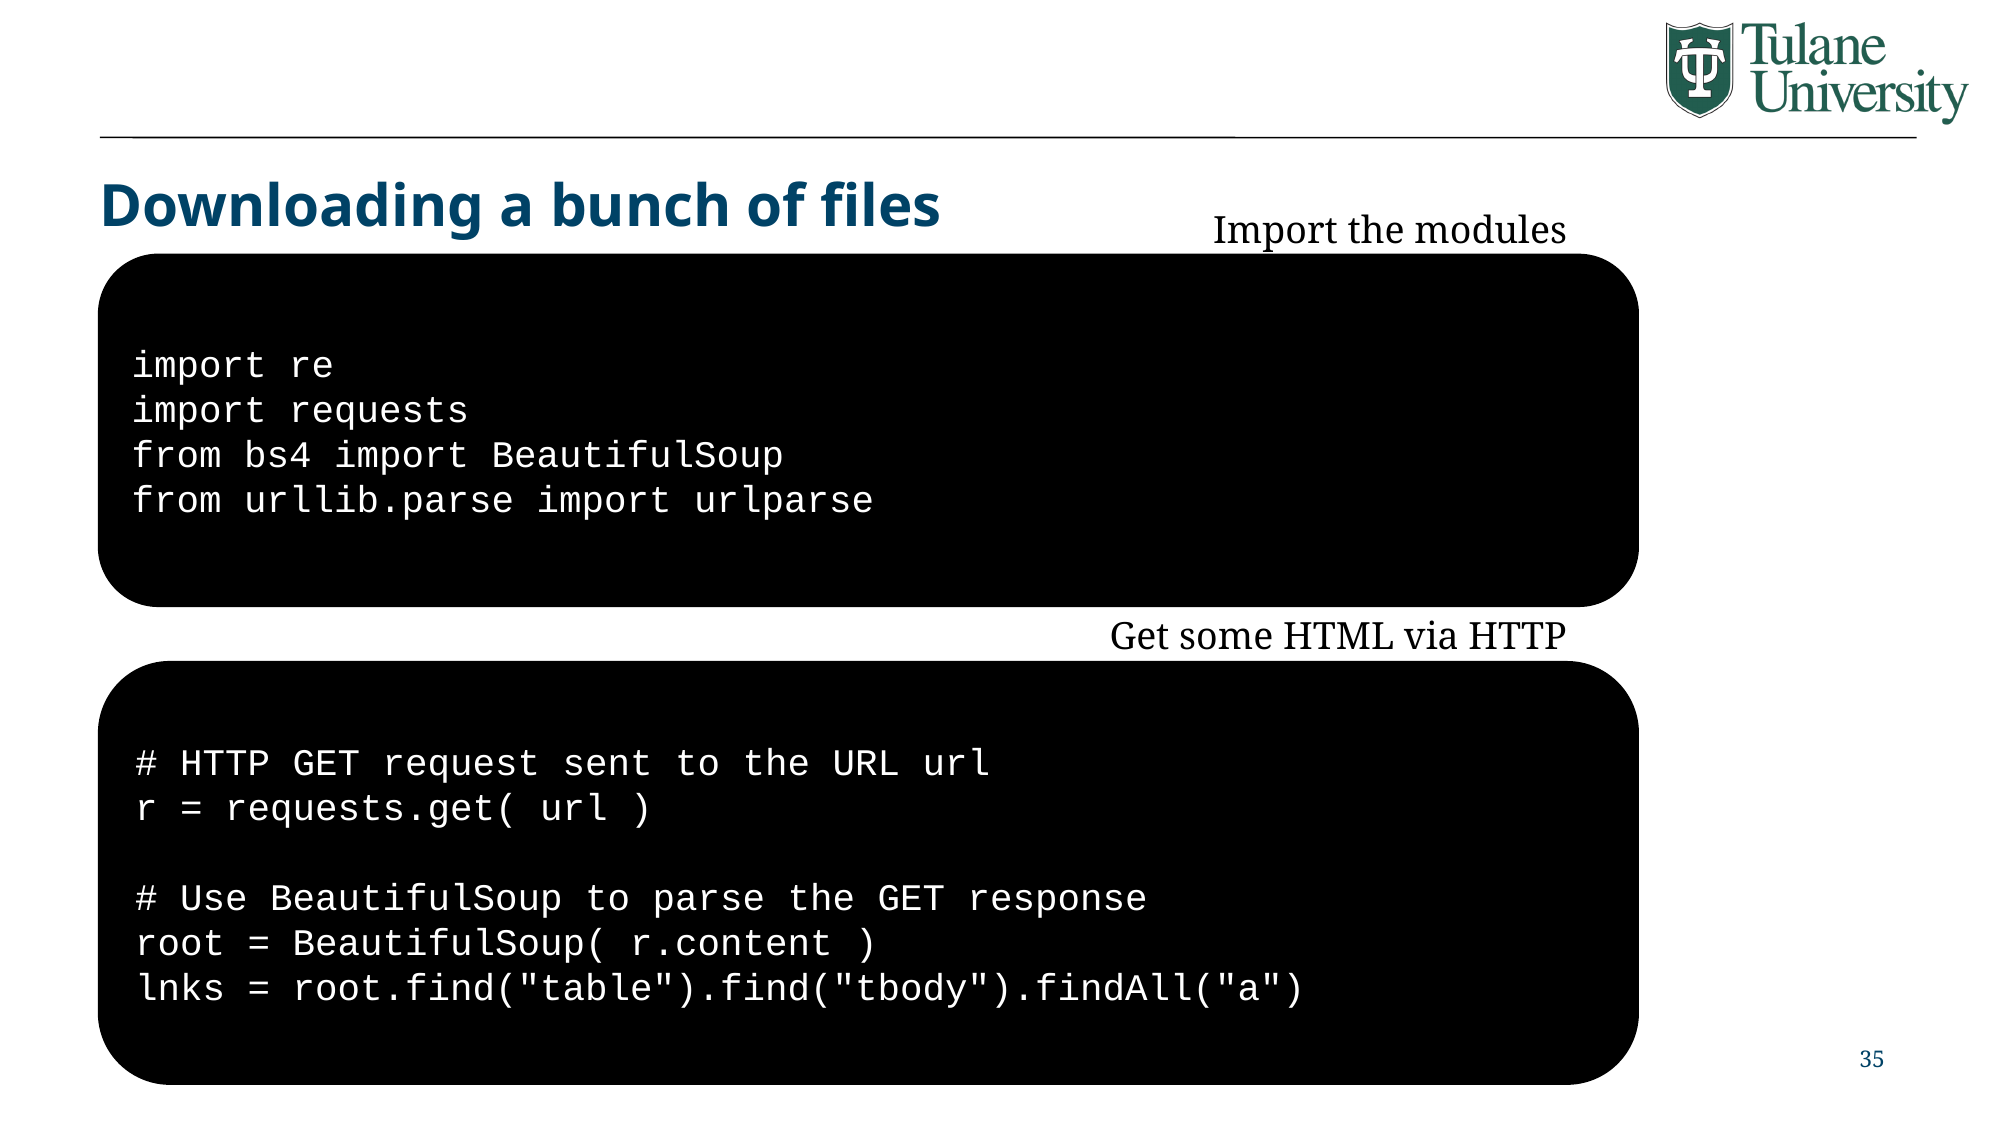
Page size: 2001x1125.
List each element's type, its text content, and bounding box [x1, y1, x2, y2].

title Downloading a bunch of files [99, 167, 1901, 238]
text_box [99, 604, 1638, 1083]
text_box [99, 198, 1638, 604]
slide_number 35 [1642, 1036, 1901, 1075]
picture [1666, 22, 1969, 136]
